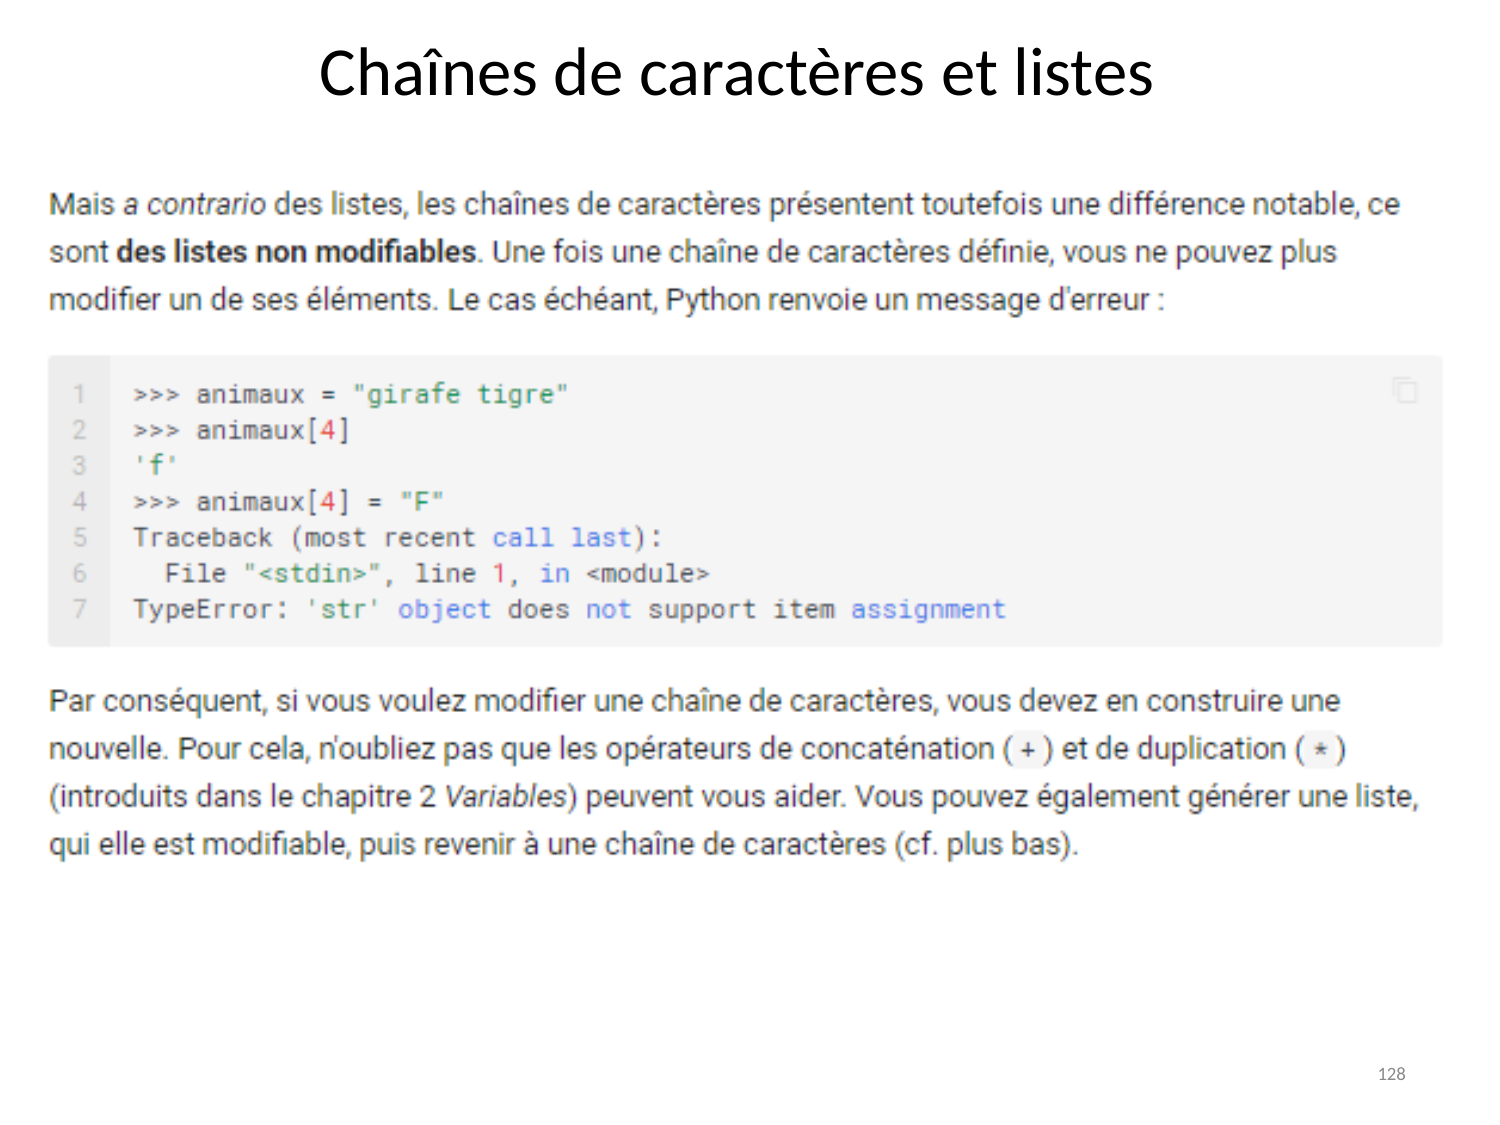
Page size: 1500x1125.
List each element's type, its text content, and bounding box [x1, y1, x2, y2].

title Chaînes de caractères et listes [0, 0, 1475, 146]
text_box 128 [1083, 1042, 1421, 1103]
picture [32, 177, 1460, 903]
